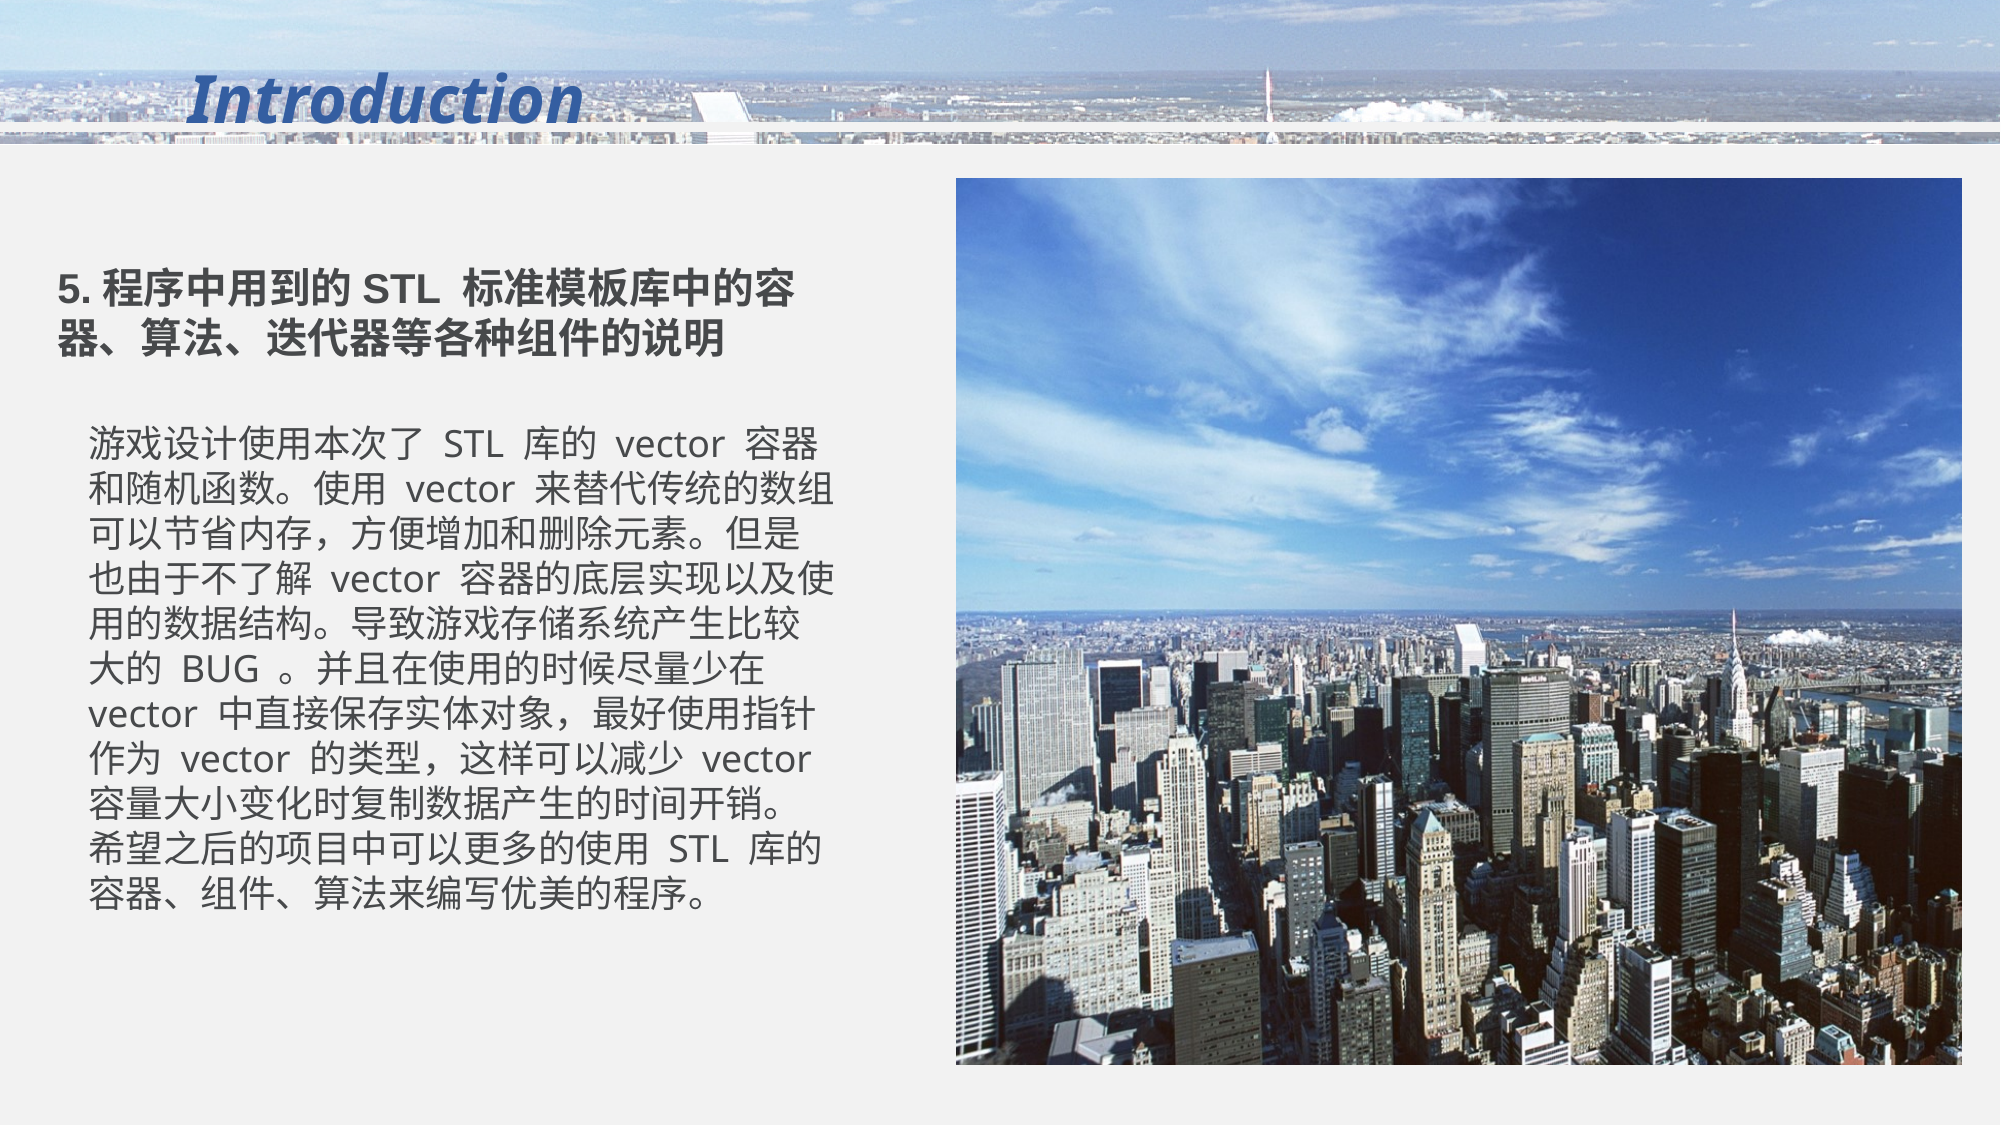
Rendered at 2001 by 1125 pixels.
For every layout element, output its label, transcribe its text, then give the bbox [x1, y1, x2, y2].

picture [954, 178, 1967, 1065]
text_box 游戏设计使用本次了 STL 库的 vector 容器和随机函数。使用 vector 来替代传统的数组可以节省内存，方便增加和删除元素。但是也由于不了解 vector 容器的底层实现以及使用的数据结构。导致游戏存储系统产生比较大的 BUG 。并且在使用的时候尽量少在 vector 中直接保存实体对象，最好使用指针作为 vector 的类型，这样可以减少 vector 容量大小变化时复制数据产生的时间开销。希望之后的项目中可以更多的使用 STL 库的容器、组件、算法来编写优美的程序。 [73, 412, 851, 968]
text_box Introduction [53, 25, 601, 145]
text_box 5.程序中用到的STL 标准模板库中的容器、算法、迭代器等各种组件的说明 [42, 254, 851, 369]
